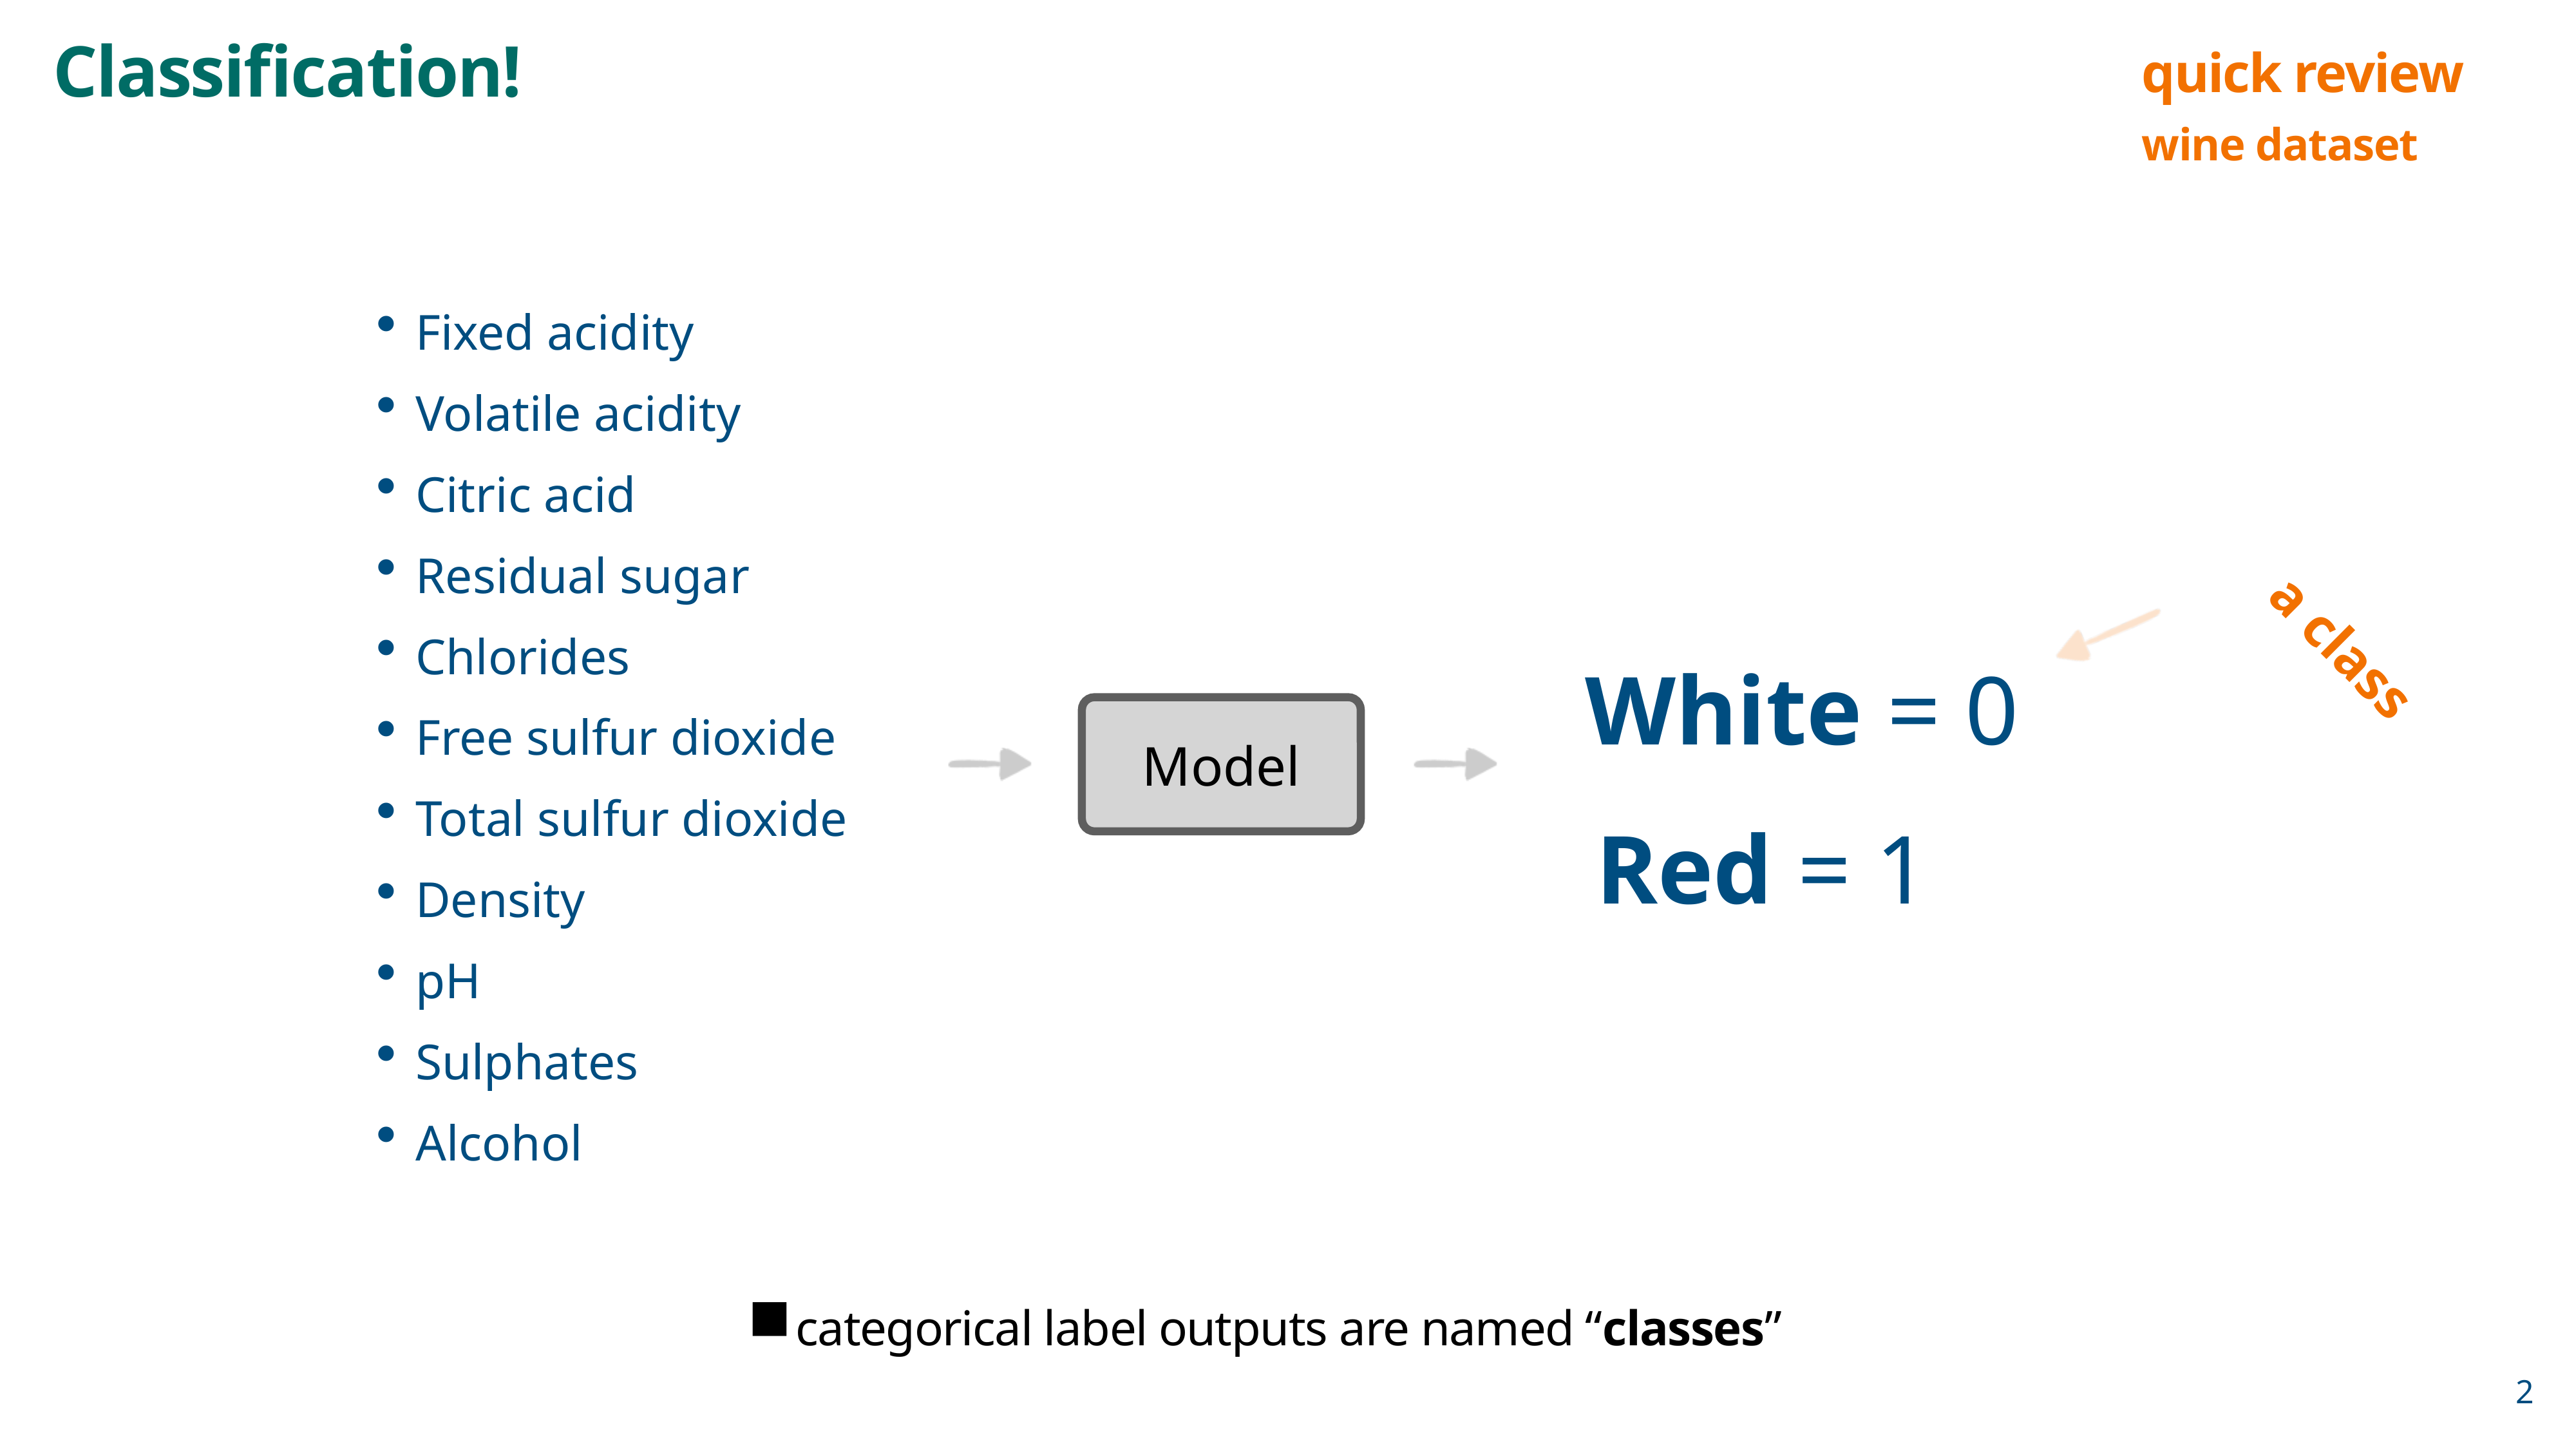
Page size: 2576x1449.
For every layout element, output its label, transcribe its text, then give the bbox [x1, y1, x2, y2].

text_box Fixed acidity Volatile acidity Citric acid Residual sugar Chlorides Free sulfur dioxide Total sulfur dioxide Density pH Sulphates Alcohol [371, 272, 861, 1176]
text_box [2045, 578, 2410, 714]
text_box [1586, 623, 2016, 905]
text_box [944, 697, 1502, 832]
text_box quick review [2136, 28, 2517, 113]
text_box categorical label outputs are named “classes” [742, 1292, 1833, 1361]
title Classification! [47, 28, 568, 126]
text_box wine dataset [2136, 113, 2517, 182]
text_box 2 [2405, 1338, 2560, 1449]
